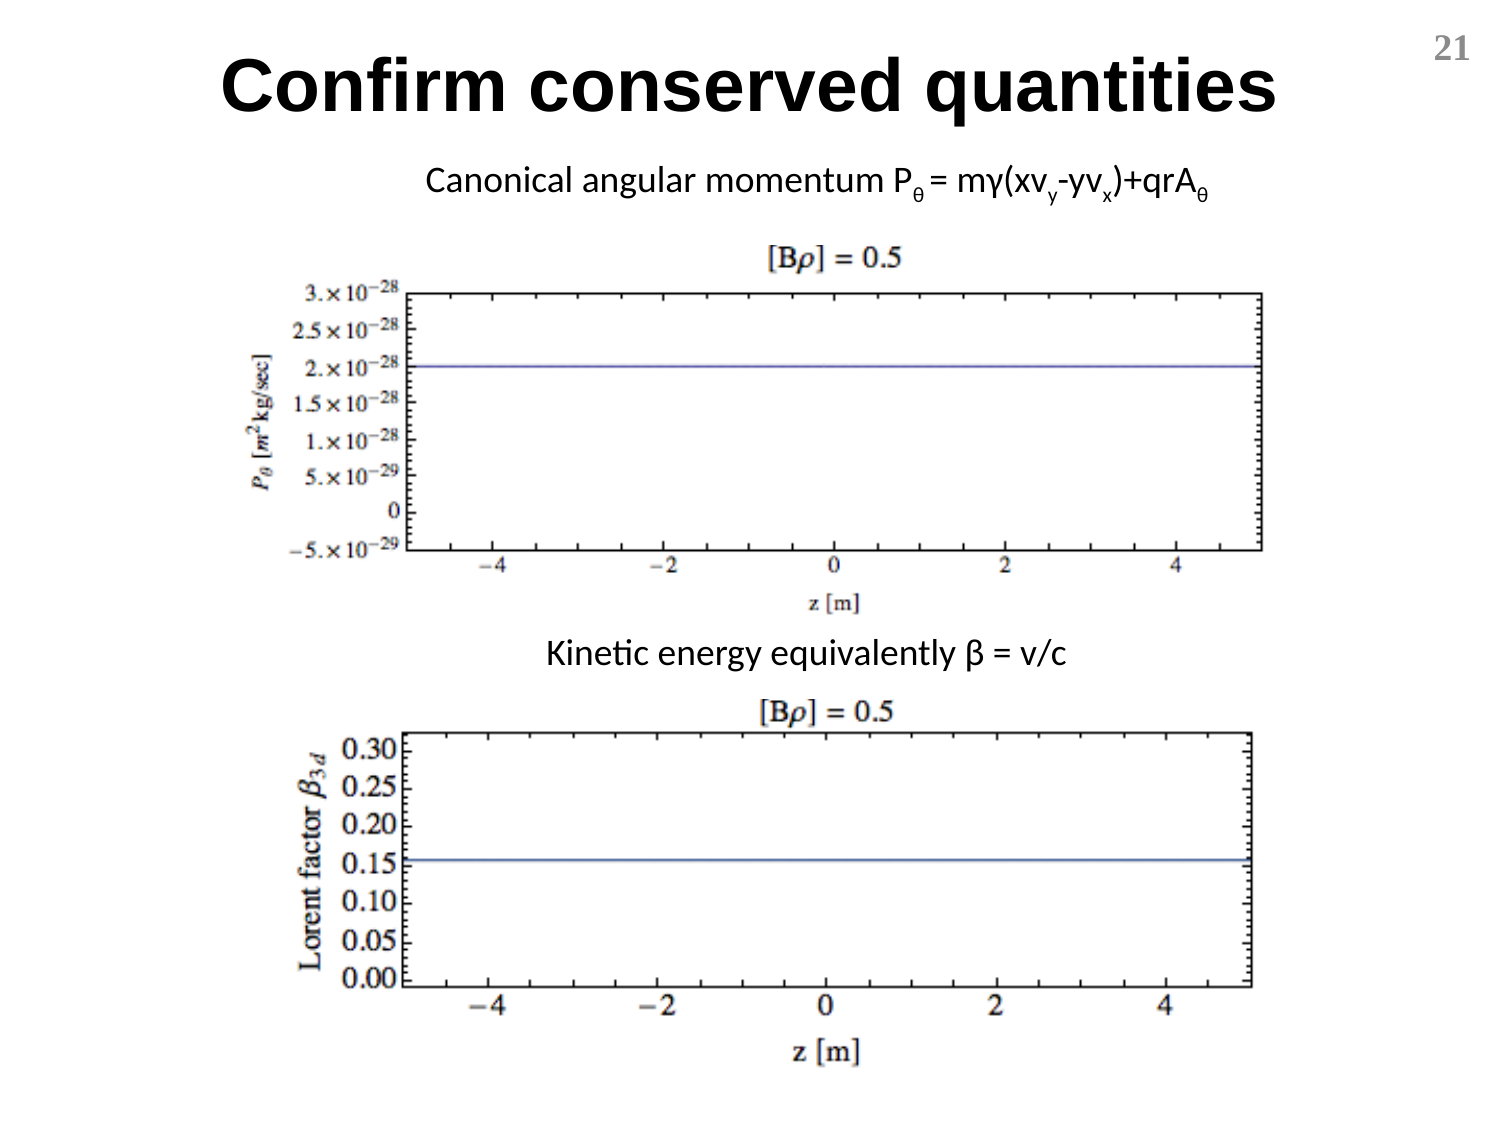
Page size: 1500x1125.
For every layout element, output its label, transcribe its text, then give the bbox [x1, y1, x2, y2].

picture [254, 698, 1297, 1075]
text_box Canonical angular momentum Pθ = mγ(xvy-yvx)+qrAθ [410, 148, 1224, 214]
text_box Kinetic energy equivalently β = v/c [531, 630, 1083, 681]
title Confirm conserved quantities [75, 8, 1425, 156]
picture [129, 245, 1380, 621]
slide_number 21 [1136, 15, 1487, 75]
